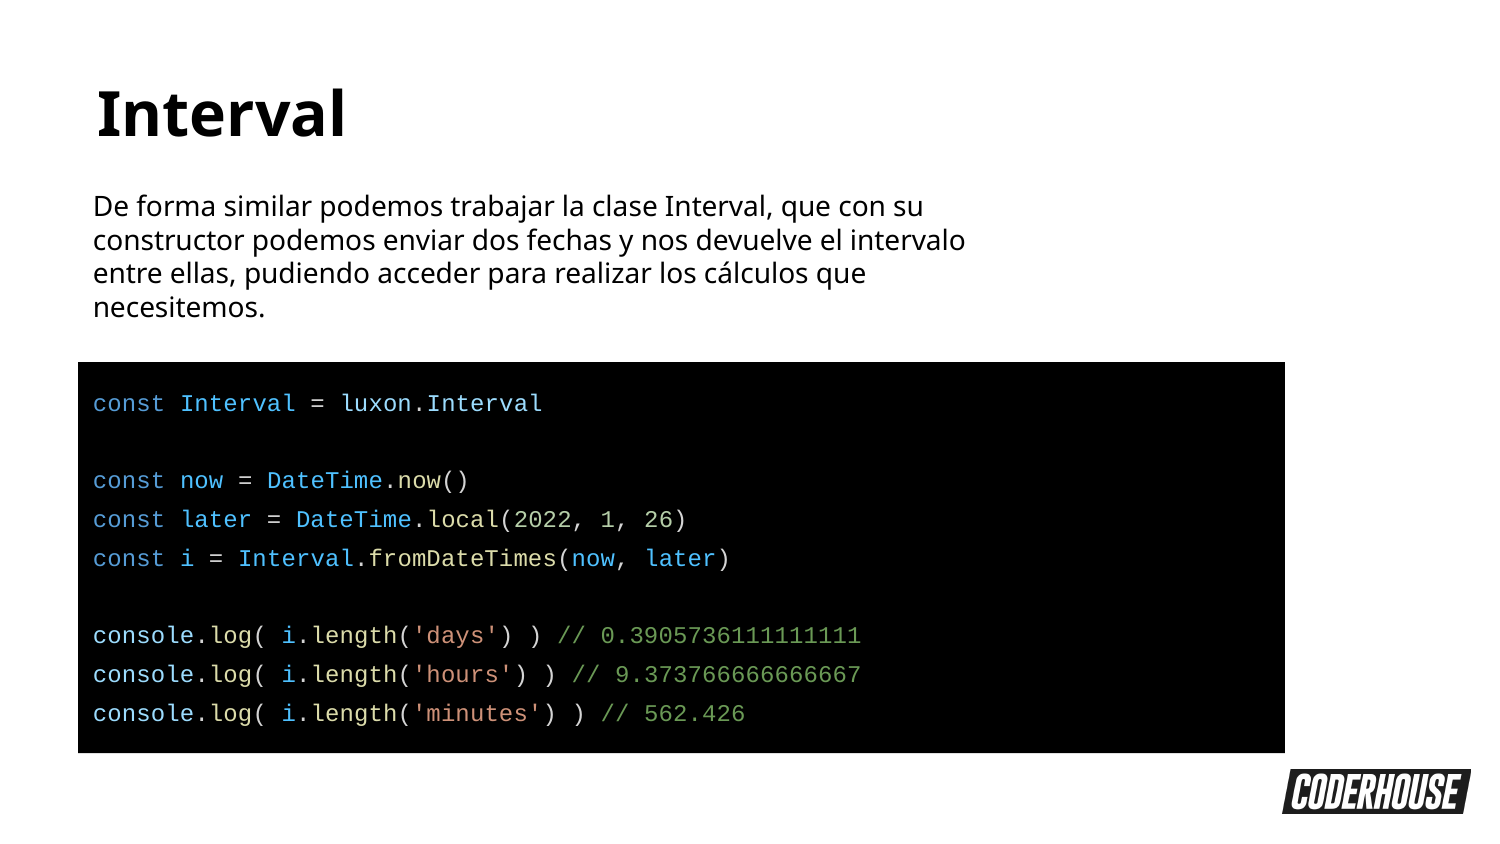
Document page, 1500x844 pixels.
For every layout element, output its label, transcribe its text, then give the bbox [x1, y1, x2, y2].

text_box Interval [82, 67, 1418, 166]
text_box const Interval = luxon.Interval const now = DateTime.now() const later = DateTime.local(2022, 1, 26) const i = Interval.fromDateTimes(now, later) console.log( i.length('days') ) // 0.3905736111111111 console.log( i.length('hours') ) // 9.373766666666667 console.log( i.length('minutes') ) // 562.426 [78, 362, 1285, 754]
picture [1281, 769, 1471, 814]
text_box De forma similar podemos trabajar la clase Interval, que con su constructor podemos enviar dos fechas y nos devuelve el intervalo entre ellas, pudiendo acceder para realizar los cálculos que necesitemos. [78, 173, 987, 339]
